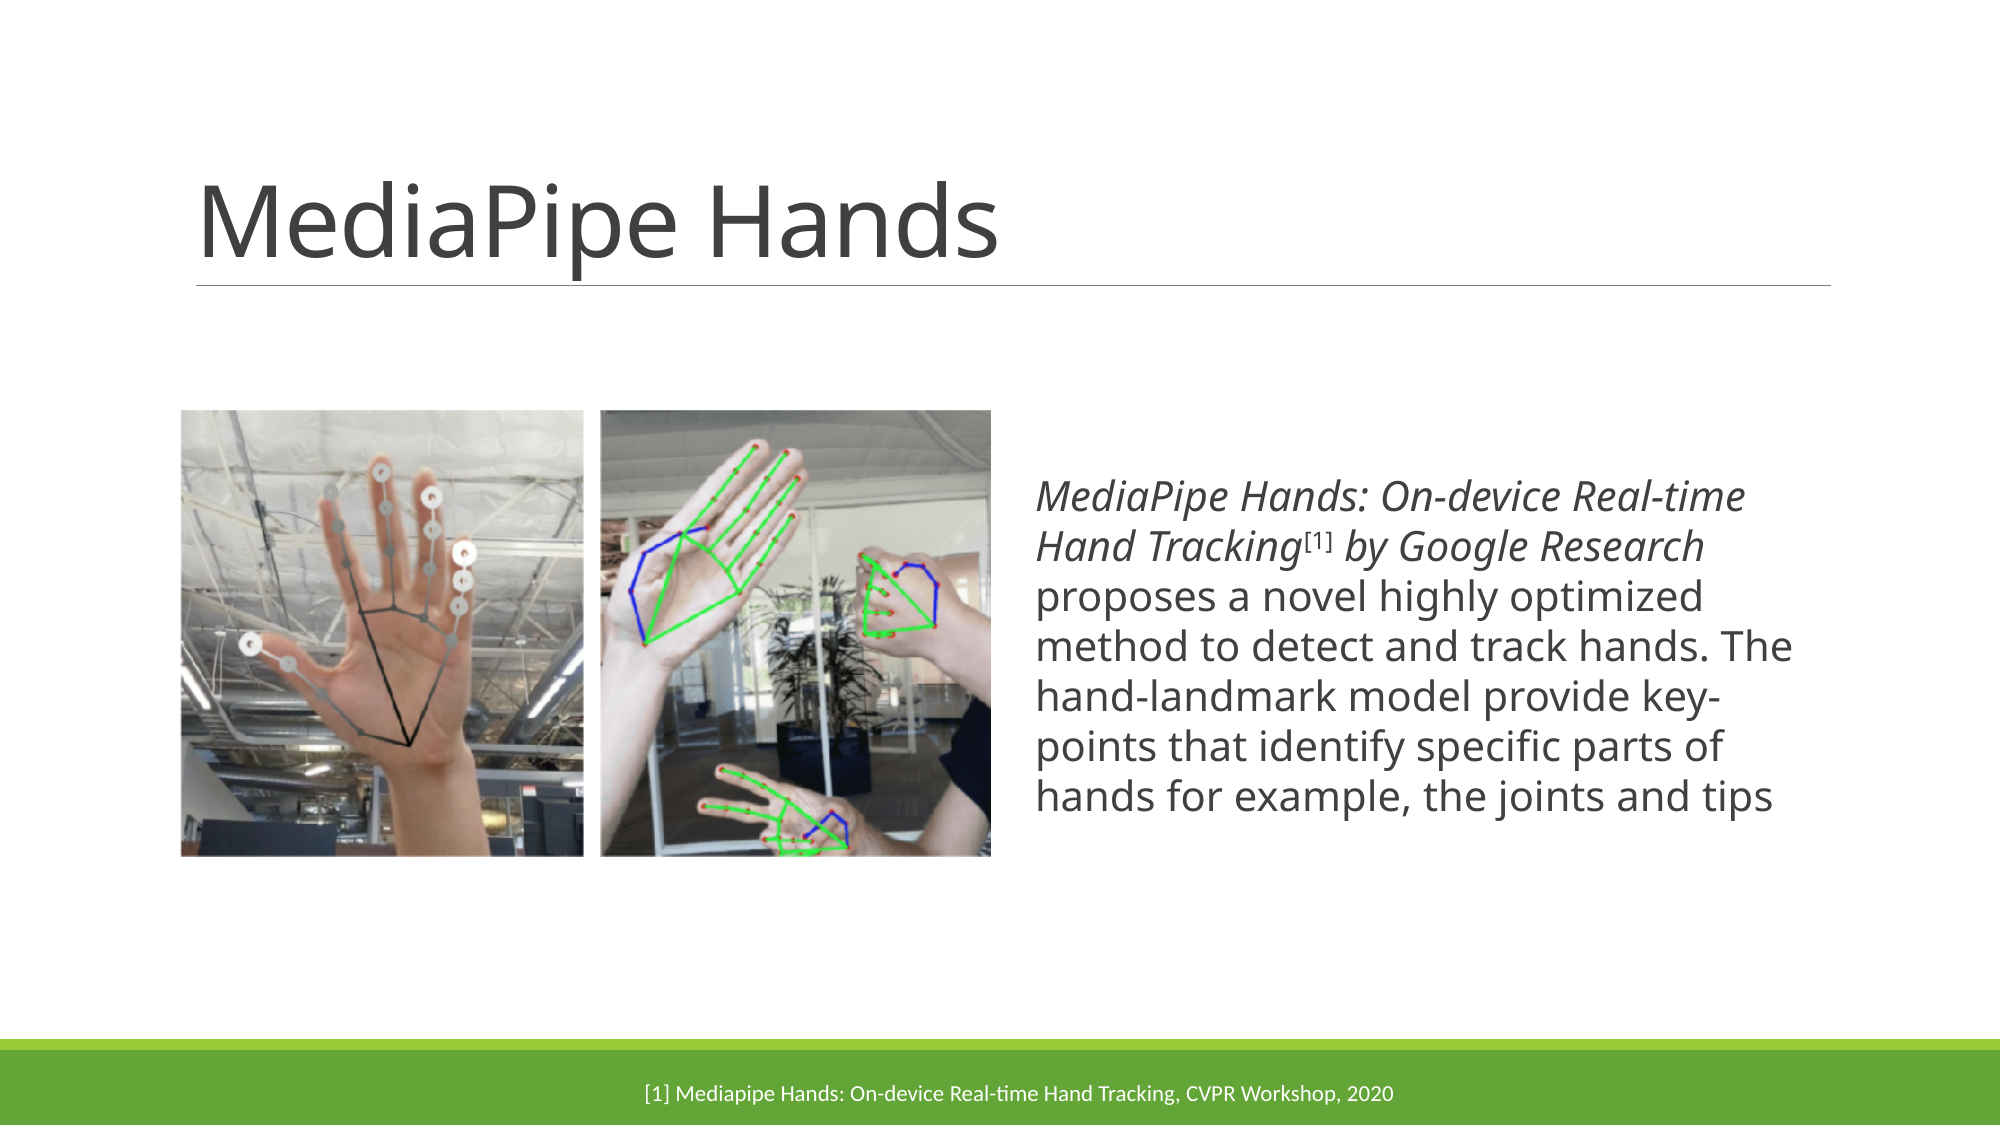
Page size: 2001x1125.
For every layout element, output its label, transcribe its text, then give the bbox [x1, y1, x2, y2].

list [179, 408, 991, 857]
footer [1] Mediapipe Hands: On-device Real-time Hand Tracking, CVPR Workshop, 2020 [529, 1059, 1511, 1125]
list MediaPipe Hands: On-device Real-time Hand Tracking[1] by Google Research proposes a novel highly optimized method to detect and track hands. The hand-landmark model provide key-points that identify specific parts of hands for example, the joints and tips [1020, 462, 1830, 803]
title MediaPipe Hands [180, 47, 1830, 285]
